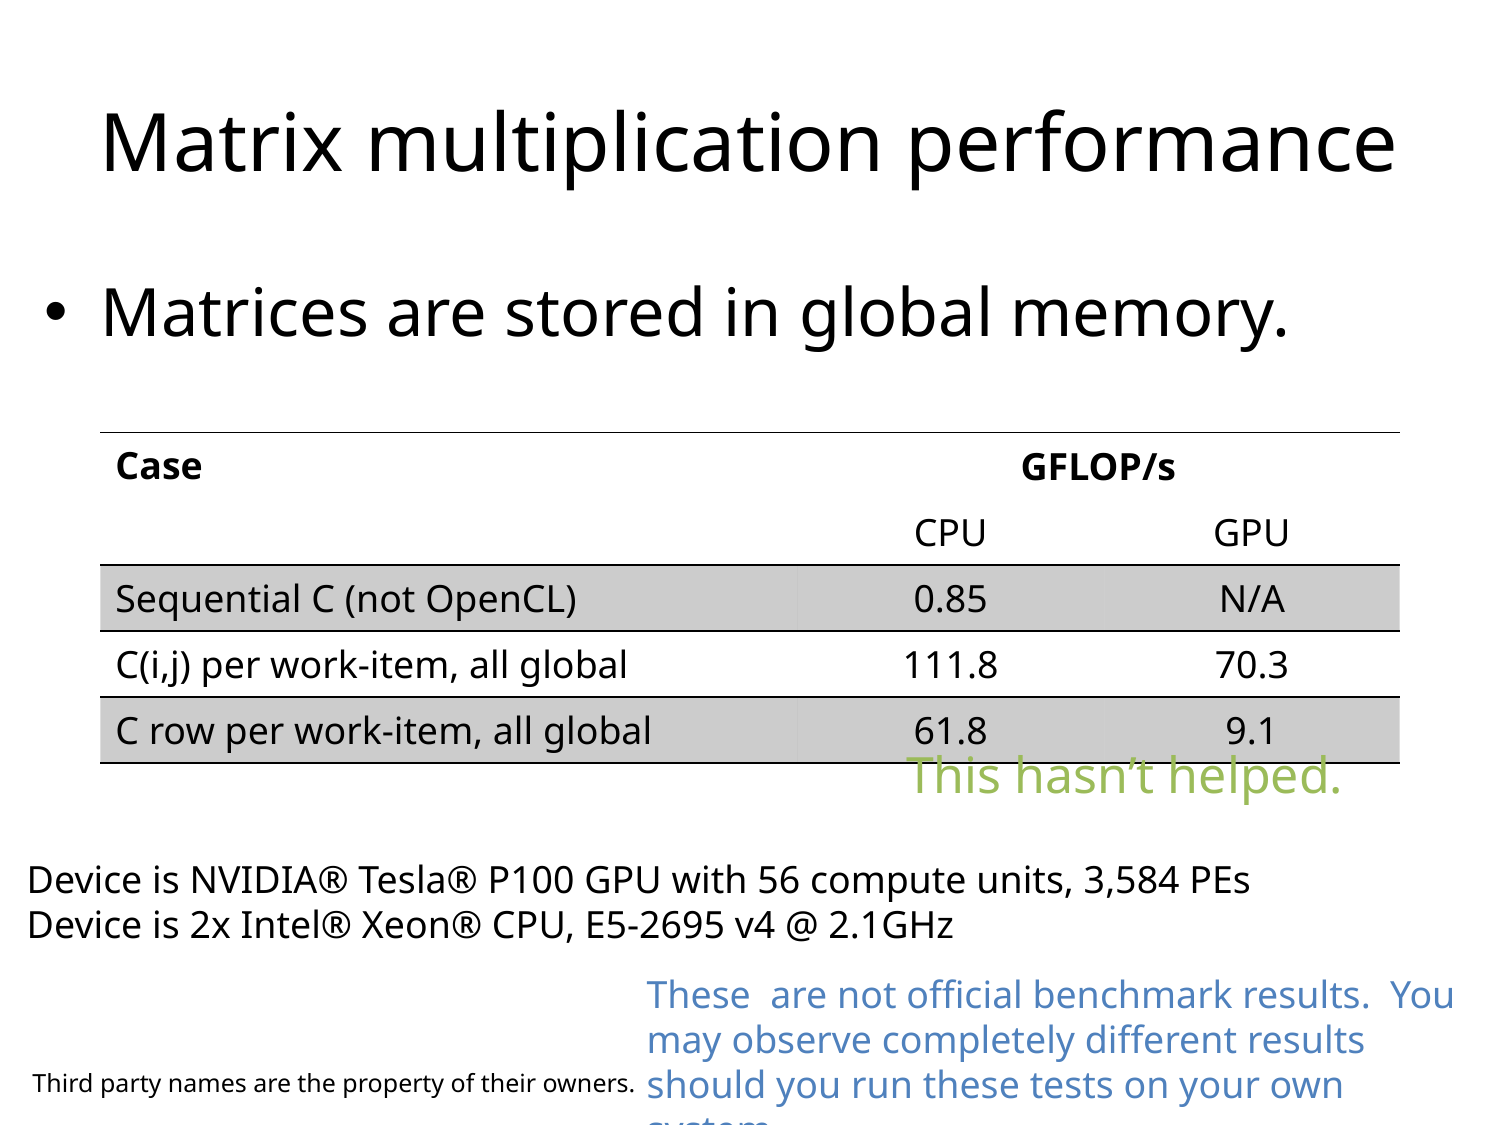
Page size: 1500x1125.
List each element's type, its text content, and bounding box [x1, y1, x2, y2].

table_cell GPU [1104, 499, 1400, 564]
table_cell Sequential C (not OpenCL) [100, 566, 797, 630]
table_cell 61.8 [797, 698, 1104, 762]
table_header Case [100, 433, 797, 564]
table_cell 111.8 [797, 632, 1104, 696]
table_cell N/A [1104, 566, 1400, 630]
table_cell C row per work-item, all global [100, 698, 797, 762]
text_box This hasn’t helped. [891, 736, 1359, 812]
table_cell C(i,j) per work-item, all global [100, 632, 797, 696]
text_box Device is NVIDIA® Tesla® P100 GPU with 56 compute units, 3,584 PEs Device is 2x Intel® Xeon® CPU, E5-2695 v4 @ 2.1GHz [11, 848, 1471, 954]
table_cell CPU [797, 499, 1104, 564]
title Matrix multiplication performance [75, 45, 1425, 233]
text_box These are not official benchmark results. You may observe completely different results should you run these tests on your own system. [631, 964, 1489, 1125]
table_cell 70.3 [1104, 632, 1400, 696]
table_cell 9.1 [1104, 698, 1400, 762]
text_box Third party names are the property of their owners. [17, 1058, 631, 1125]
table_cell 0.85 [797, 566, 1104, 630]
table_header GFLOP/s [797, 433, 1400, 499]
list Matrices are stored in global memory. [29, 262, 1471, 398]
